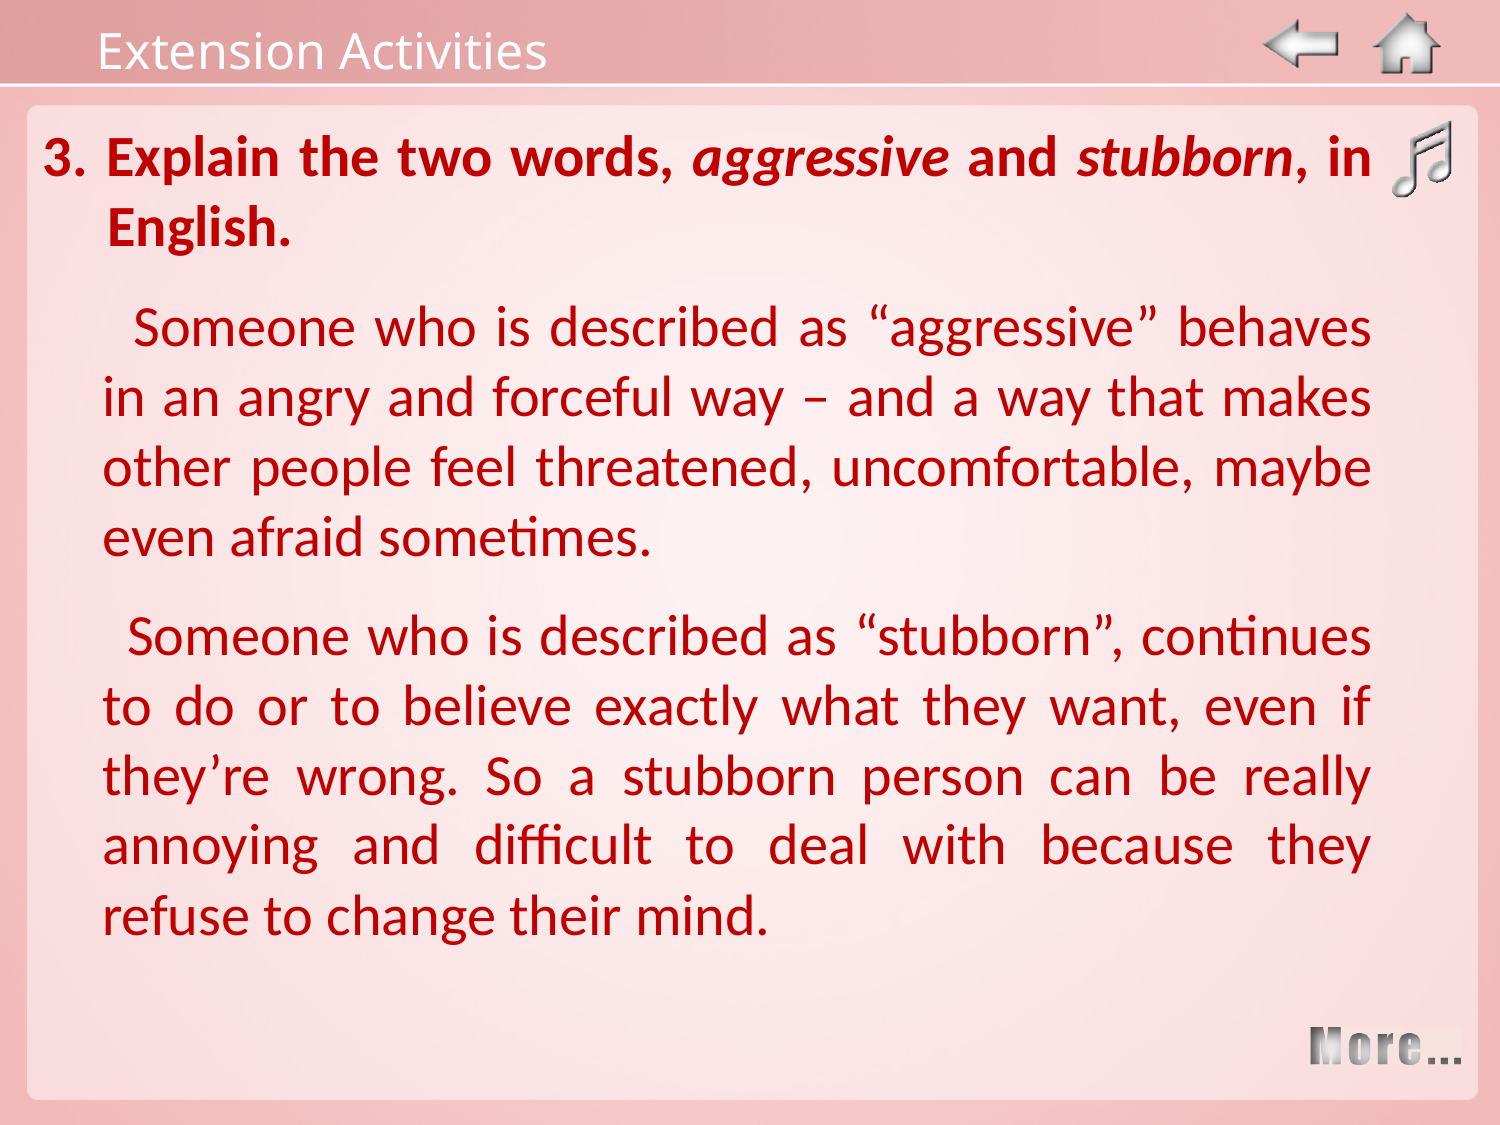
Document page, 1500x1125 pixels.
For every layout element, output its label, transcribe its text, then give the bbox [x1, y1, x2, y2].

picture [0, 0, 1500, 1125]
text_box 3. Explain the two words, aggressive and stubborn, in English. Someone who is described as “aggressive” behaves in an angry and forceful way – and a way that makes other people feel threatened, uncomfortable, maybe even afraid sometimes. Someone who is described as “stubborn”, continues to do or to believe exactly what they want, even if they’re wrong. So a stubborn person can be really annoying and difficult to deal with because they refuse to change their mind. [28, 111, 1388, 1054]
text_box Extension Activities [82, 11, 564, 87]
